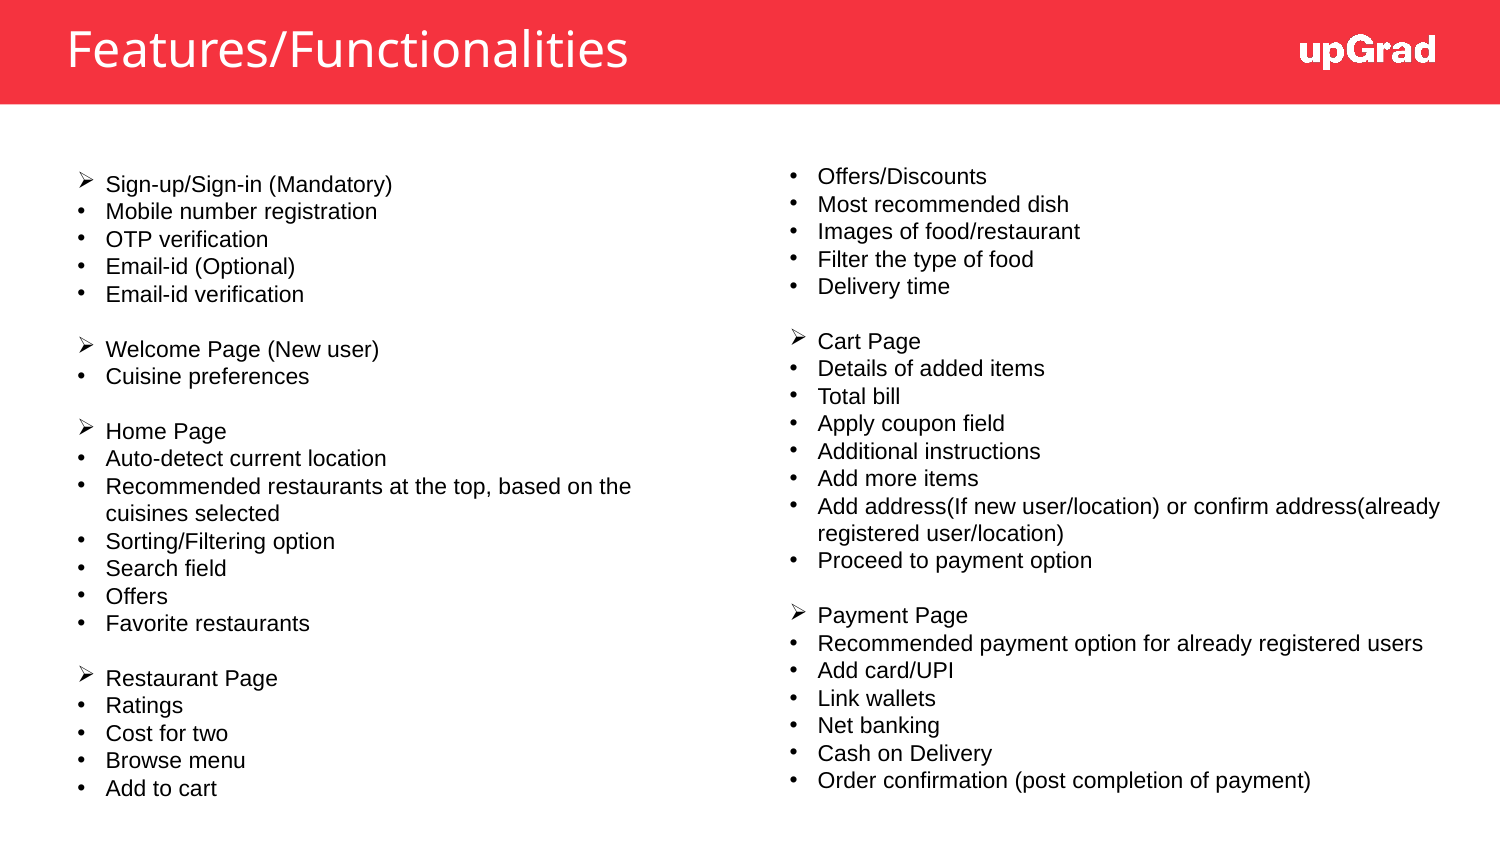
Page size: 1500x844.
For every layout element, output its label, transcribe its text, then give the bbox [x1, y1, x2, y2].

title Features/Functionalities [51, 20, 665, 83]
text_box Sign-up/Sign-in (Mandatory) Mobile number registration OTP verification Email-id (Optional) Email-id verification Welcome Page (New user) Cuisine preferences Home Page Auto-detect current location Recommended restaurants at the top, based on the cuisines selected Sorting/Filtering option Search field Offers Favorite restaurants Restaurant Page Ratings Cost for two Browse menu Add to cart [62, 154, 676, 813]
text_box Offers/Discounts Most recommended dish Images of food/restaurant Filter the type of food Delivery time Cart Page Details of added items Total bill Apply coupon field Additional instructions Add more items Add address(If new user/location) or confirm address(already registered user/location) Proceed to payment option Payment Page Recommended payment option for already registered users Add card/UPI Link wallets Net banking Cash on Delivery Order confirmation (post completion of payment) [774, 154, 1457, 829]
picture [1300, 34, 1435, 70]
